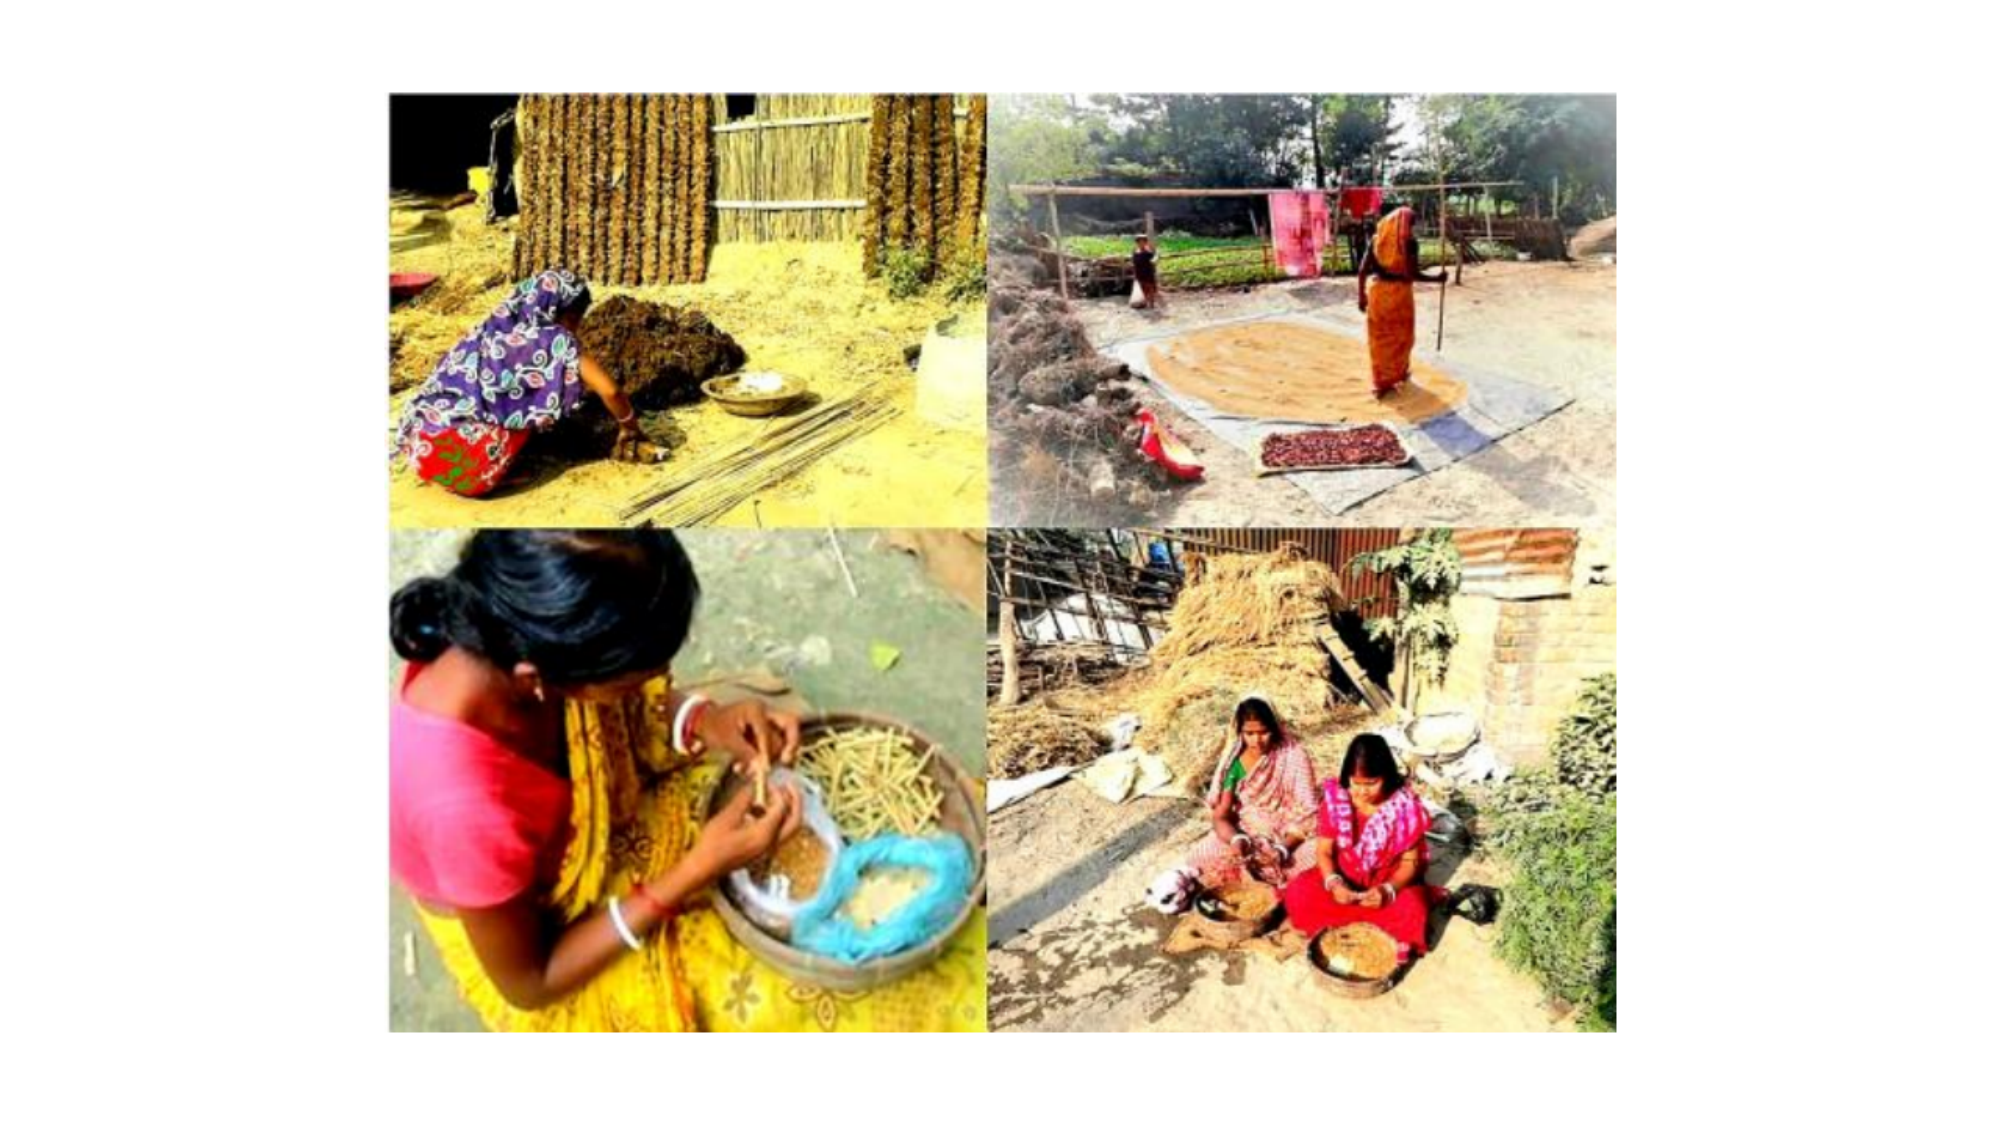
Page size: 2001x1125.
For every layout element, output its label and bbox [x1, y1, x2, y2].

picture [377, 85, 1623, 1039]
